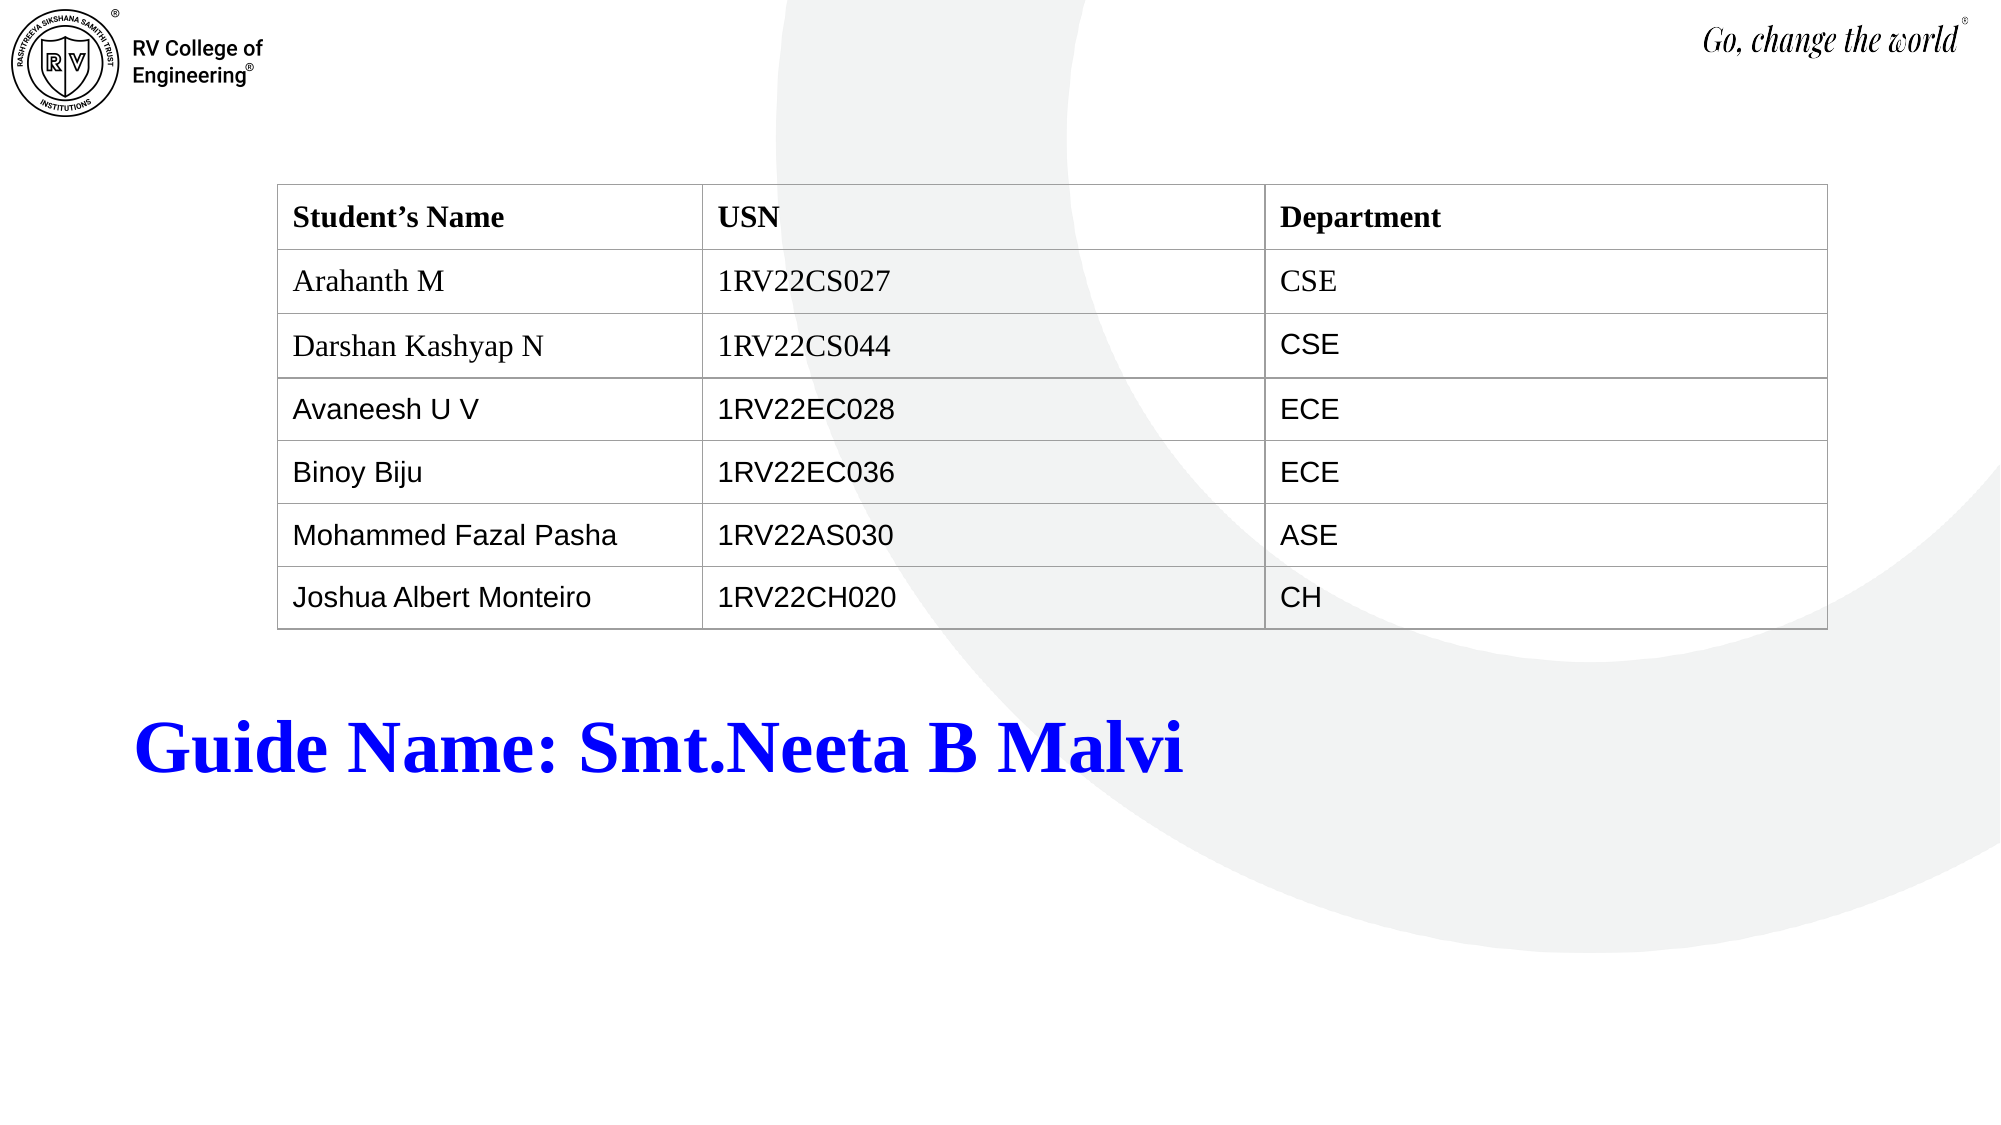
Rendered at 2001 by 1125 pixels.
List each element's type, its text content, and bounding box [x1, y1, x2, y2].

table_cell Mohammed Fazal Pasha [278, 504, 702, 566]
table_cell CSE [1266, 250, 1827, 313]
table_cell CSE [1266, 314, 1827, 377]
table_cell 1RV22CS027 [703, 250, 1264, 313]
table_cell 1RV22AS030 [703, 504, 1264, 566]
table_cell Darshan Kashyap N [278, 314, 702, 377]
table_cell Arahanth M [278, 250, 702, 313]
table_cell Avaneesh U V [278, 379, 702, 440]
table_cell 1RV22CH020 [703, 567, 1264, 628]
picture [0, 0, 2001, 1125]
table_cell Joshua Albert Monteiro [278, 567, 702, 628]
table_cell 1RV22EC028 [703, 379, 1264, 440]
text_box Guide Name: Smt.Neeta B Malvi [118, 682, 1432, 803]
table_header Student’s Name [278, 185, 702, 249]
table_header USN [703, 185, 1264, 249]
table_cell CH [1266, 567, 1827, 628]
table_cell ECE [1266, 379, 1827, 440]
table_header Department [1266, 185, 1827, 249]
table_cell Binoy Biju [278, 441, 702, 503]
table_cell ASE [1266, 504, 1827, 566]
table_cell 1RV22EC036 [703, 441, 1264, 503]
table_cell ECE [1266, 441, 1827, 503]
table_cell 1RV22CS044 [703, 314, 1264, 377]
text_box [14, 134, 1935, 1084]
